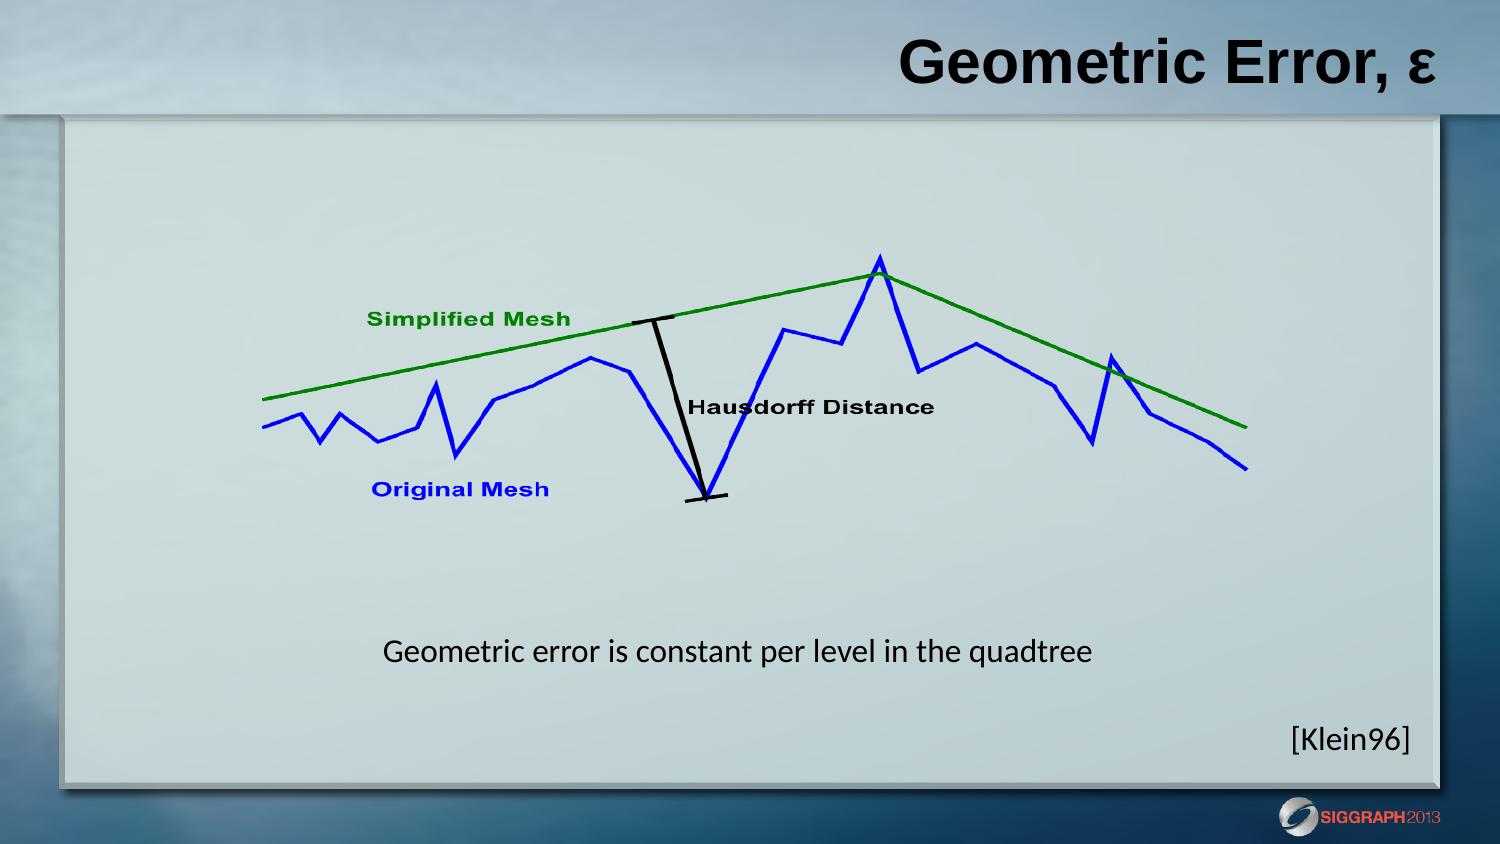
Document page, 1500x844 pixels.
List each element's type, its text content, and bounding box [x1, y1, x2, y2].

title Geometric Error, ε [406, 15, 1452, 102]
picture [0, 0, 1500, 844]
text_box [Klein96] [1275, 709, 1427, 764]
text_box Geometric error is constant per level in the quadtree [368, 621, 1109, 677]
